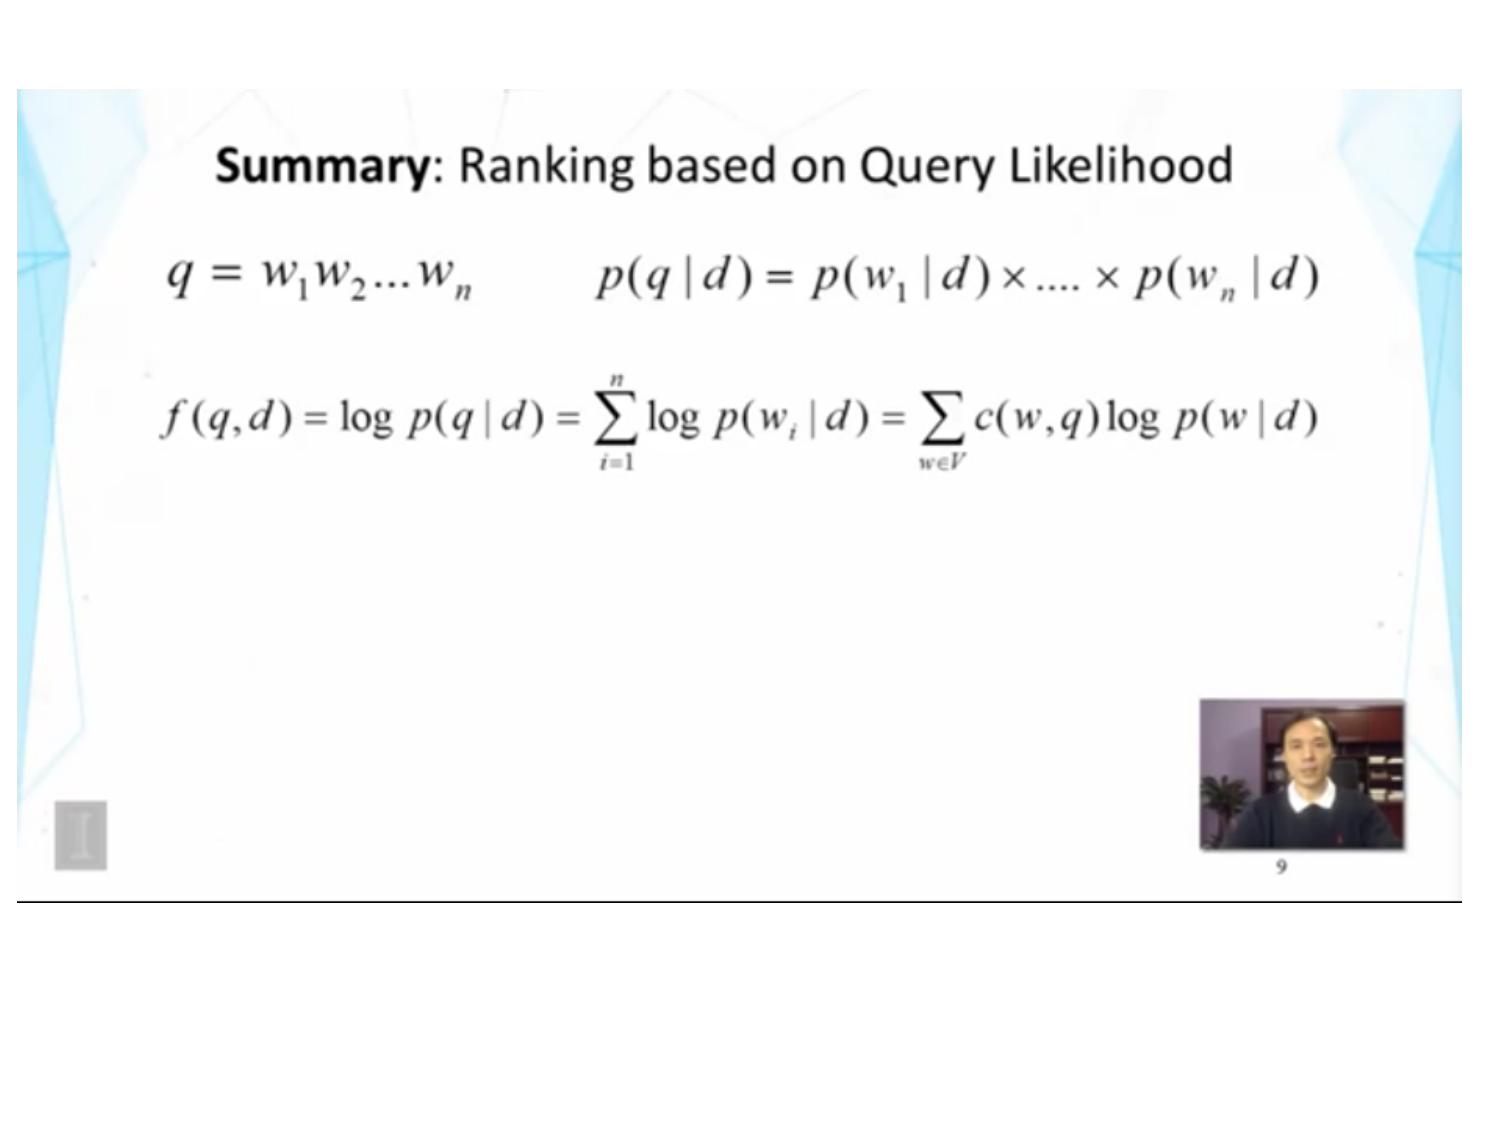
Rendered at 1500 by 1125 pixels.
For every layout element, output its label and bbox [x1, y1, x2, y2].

picture [17, 89, 1462, 903]
